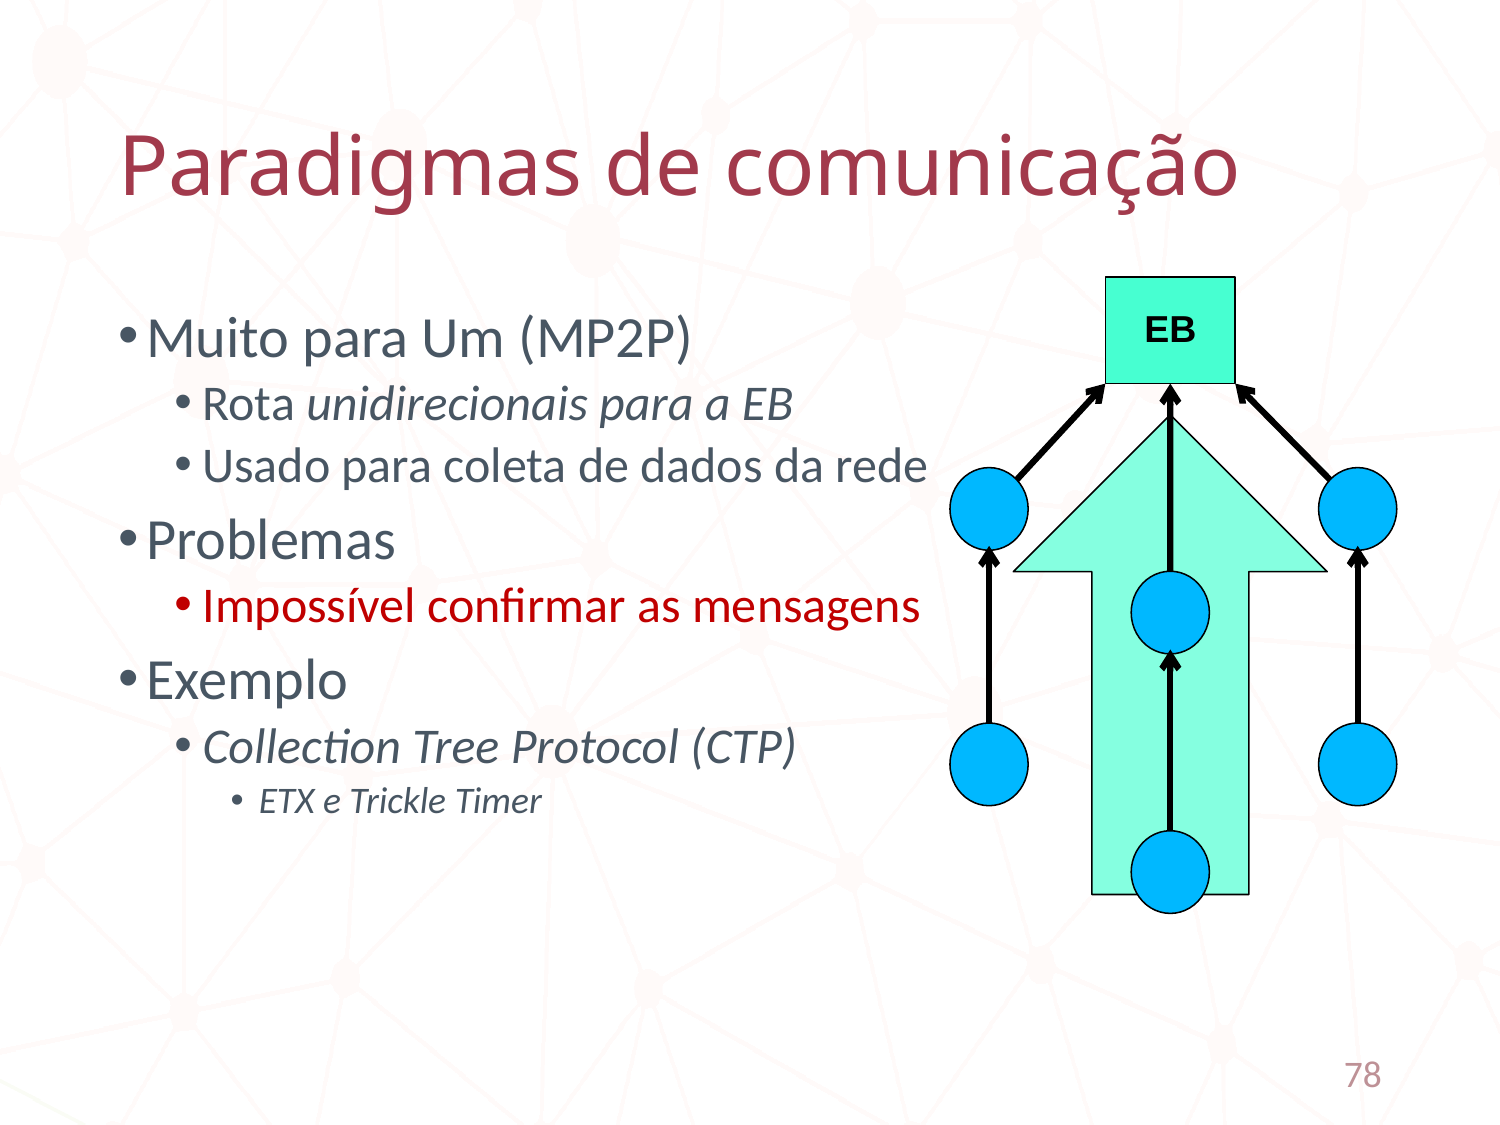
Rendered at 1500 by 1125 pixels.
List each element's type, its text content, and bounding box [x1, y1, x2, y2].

text_box [1173, 418, 1328, 895]
text_box [1318, 467, 1397, 551]
list Muito para Um (MP2P) Rota unidirecionais para a EB Usado para coleta de dados da rede Problemas Impossível confirmar as mensagens Exemplo Collection Tree Protocol (CTP) ETX e Trickle Timer [103, 299, 1397, 1014]
title Paradigmas de comunicação [103, 59, 1397, 278]
text_box [1131, 830, 1210, 914]
text_box EB [1105, 277, 1236, 384]
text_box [1235, 383, 1331, 480]
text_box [1016, 383, 1106, 480]
text_box [1131, 571, 1210, 654]
text_box [949, 467, 1029, 551]
text_box [1013, 418, 1167, 895]
text_box [1318, 723, 1397, 806]
text_box [949, 723, 1029, 806]
slide_number 78 [1059, 1042, 1397, 1103]
